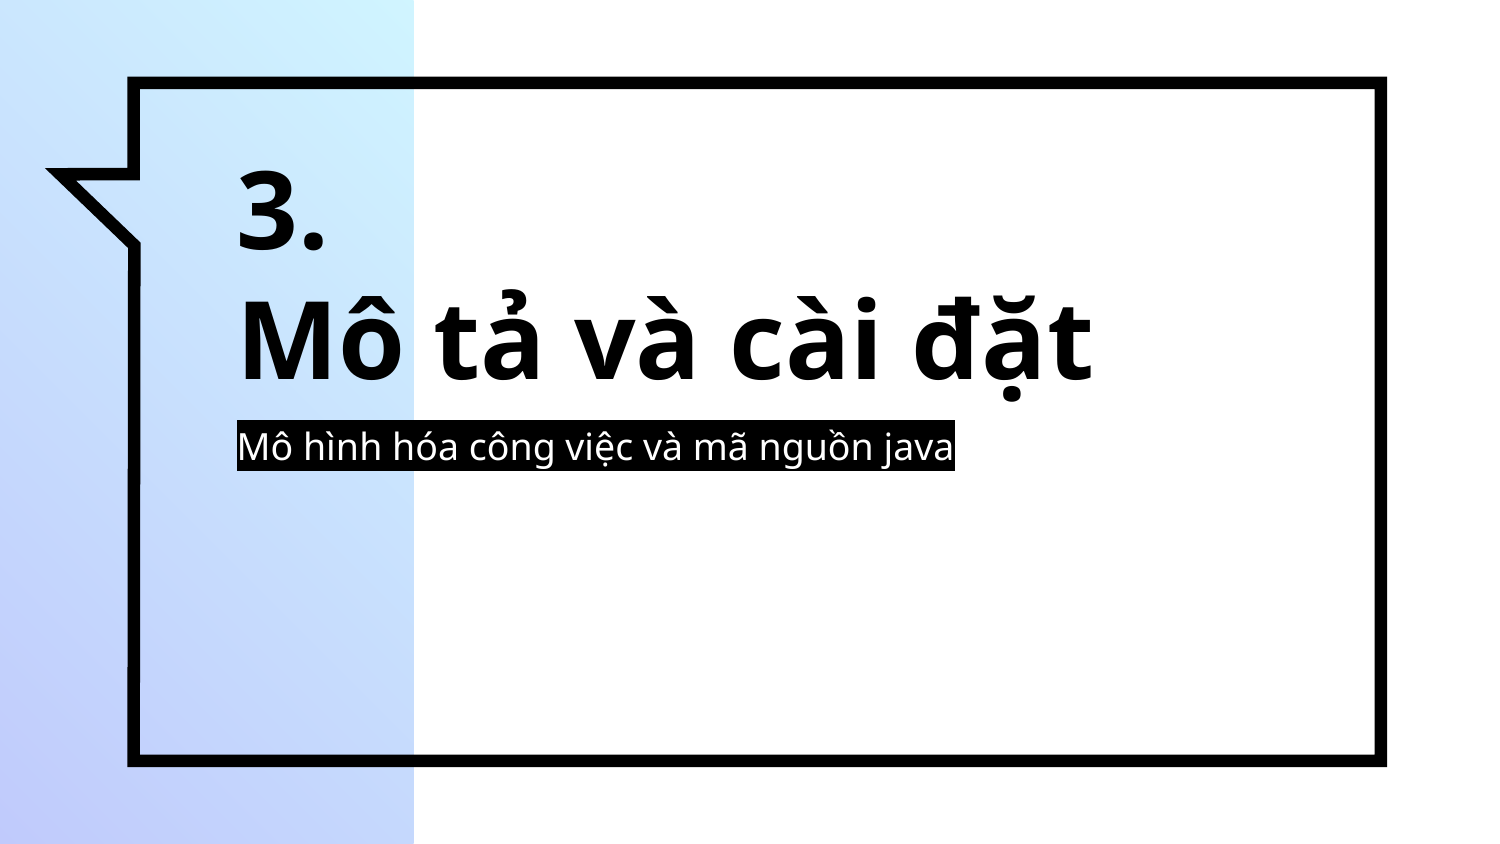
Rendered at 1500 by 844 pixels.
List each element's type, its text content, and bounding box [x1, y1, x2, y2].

title 3. Mô tả và cài đặt [221, 126, 1179, 317]
subtitle Mô hình hóa công việc và mã nguồn java [221, 407, 1179, 537]
